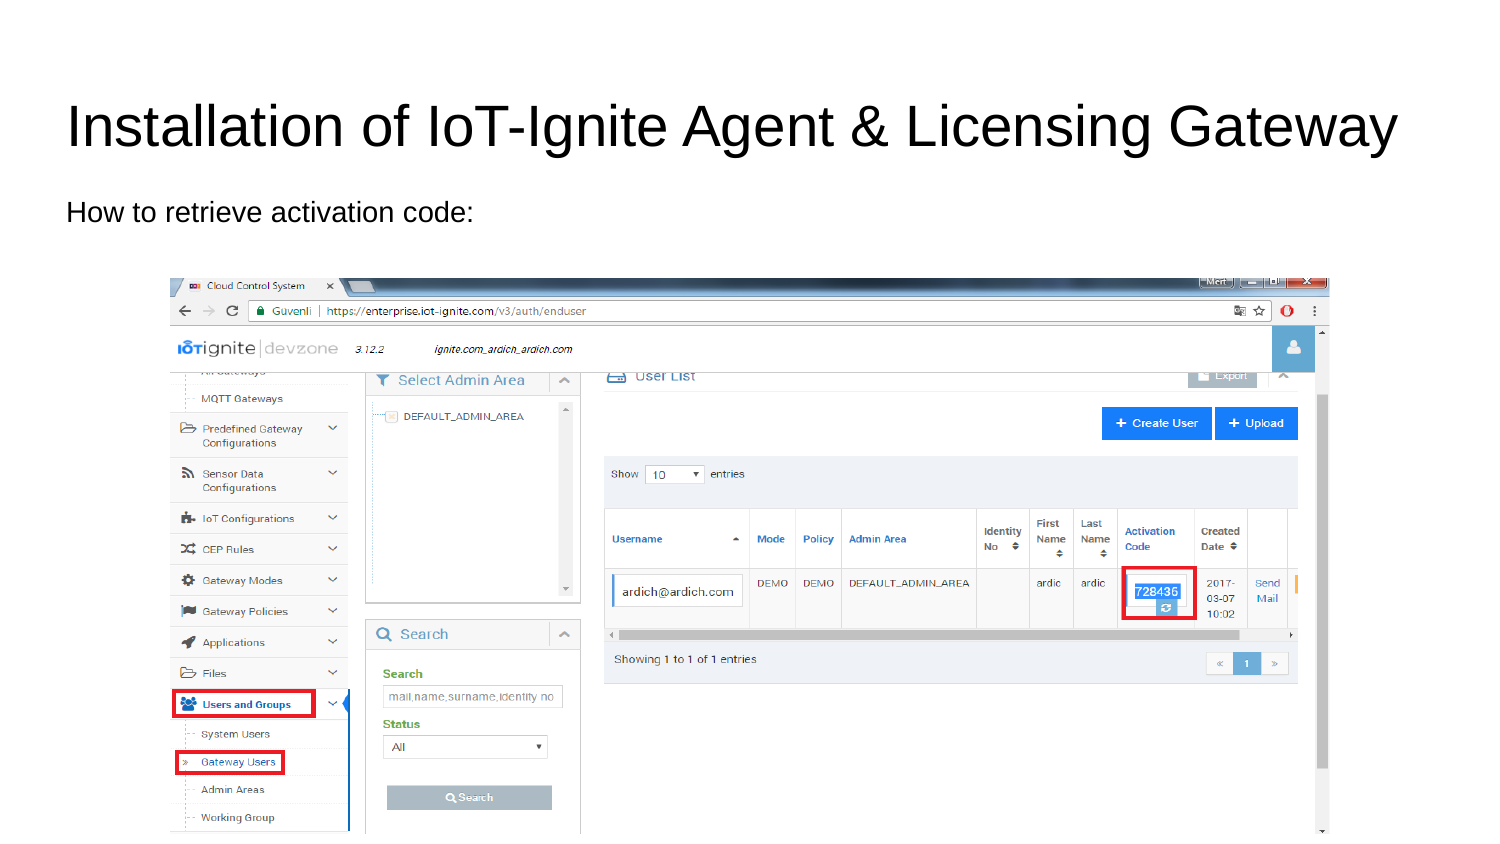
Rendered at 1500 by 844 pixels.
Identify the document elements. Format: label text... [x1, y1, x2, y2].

picture [169, 277, 1330, 834]
title Installation of IoT-Ignite Agent & Licensing Gateway How to retrieve activation code: [51, 72, 1449, 167]
